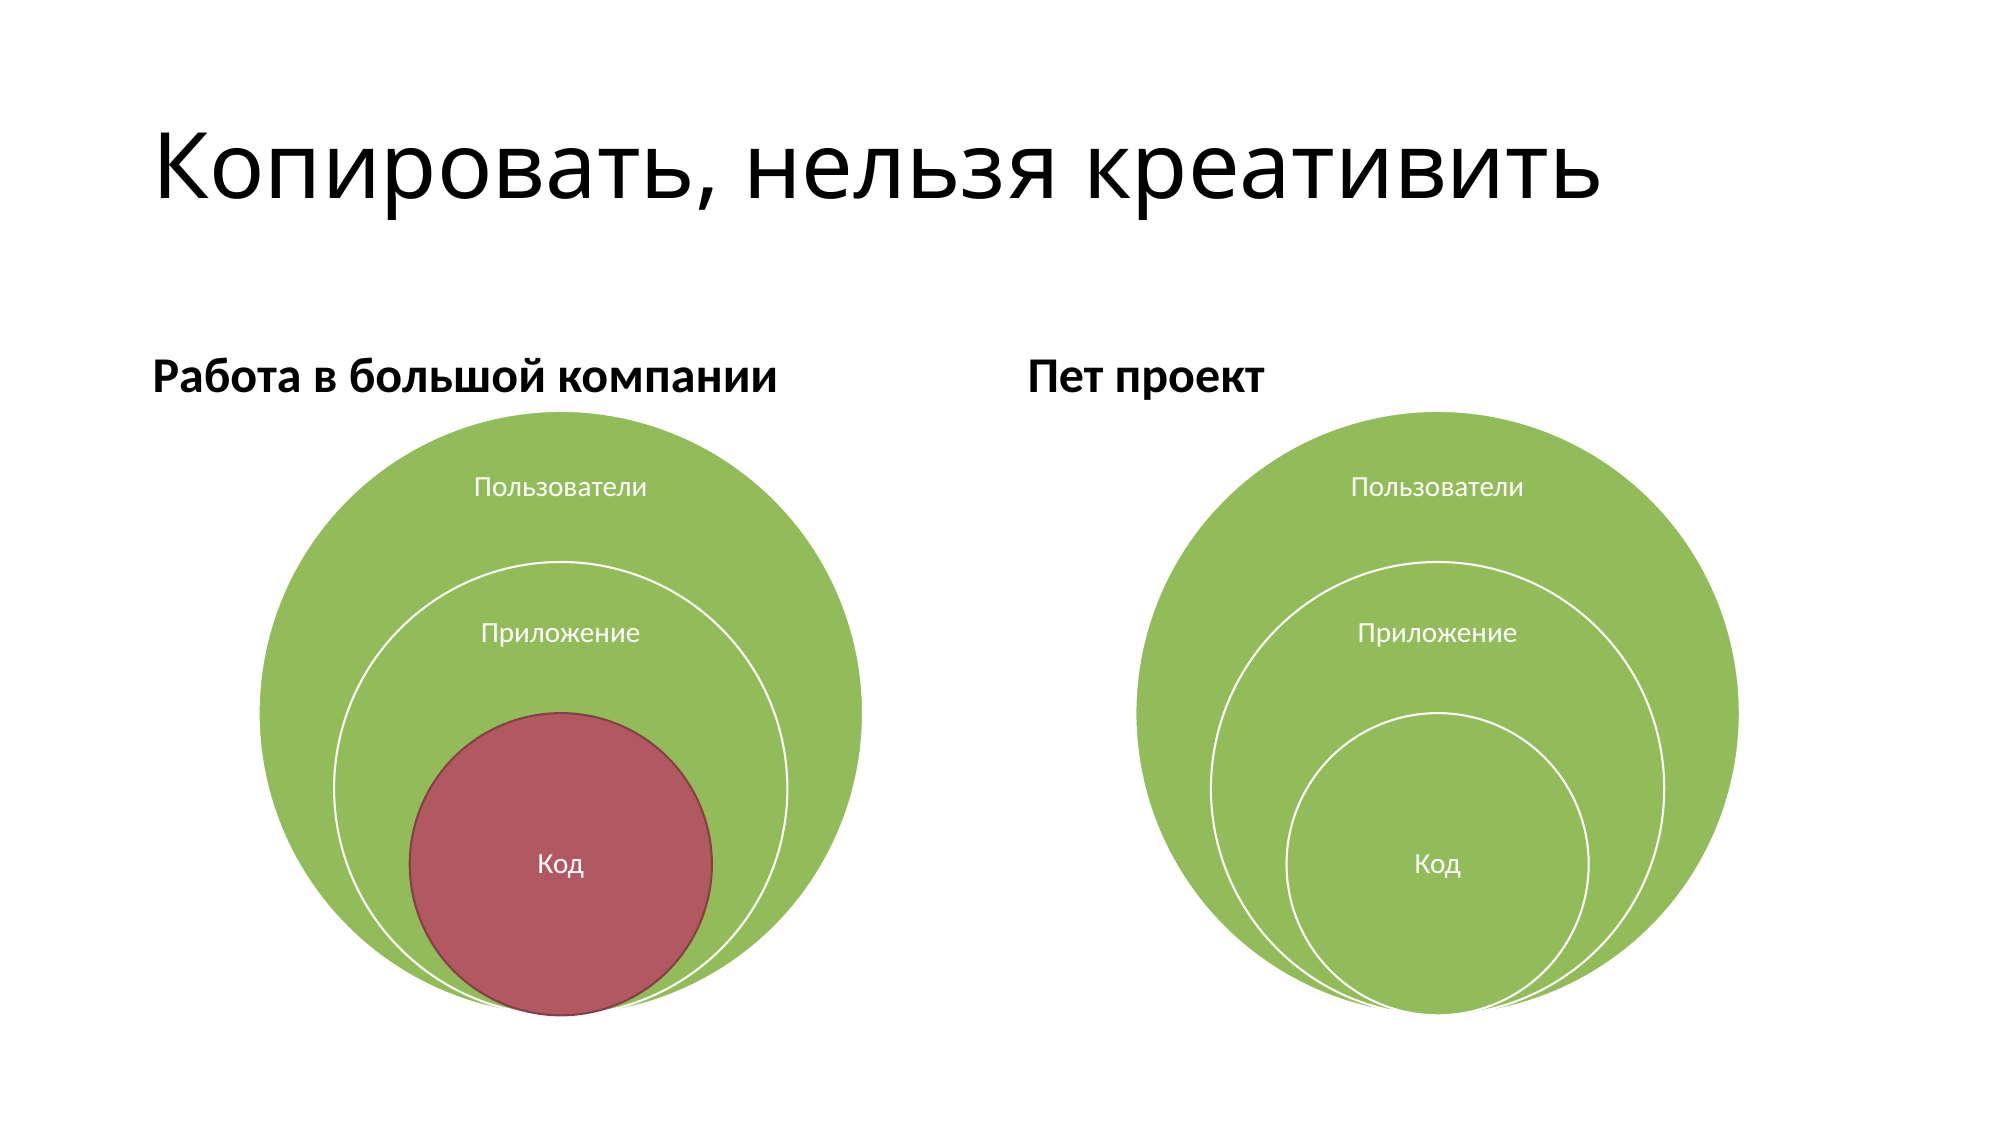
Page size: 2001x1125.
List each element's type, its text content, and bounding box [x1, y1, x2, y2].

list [1012, 410, 1863, 1016]
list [137, 410, 984, 1016]
list Работа в большой компании [137, 275, 984, 410]
list Пет проект [1012, 275, 1863, 410]
title Копировать, нельзя креативить [137, 59, 1863, 278]
